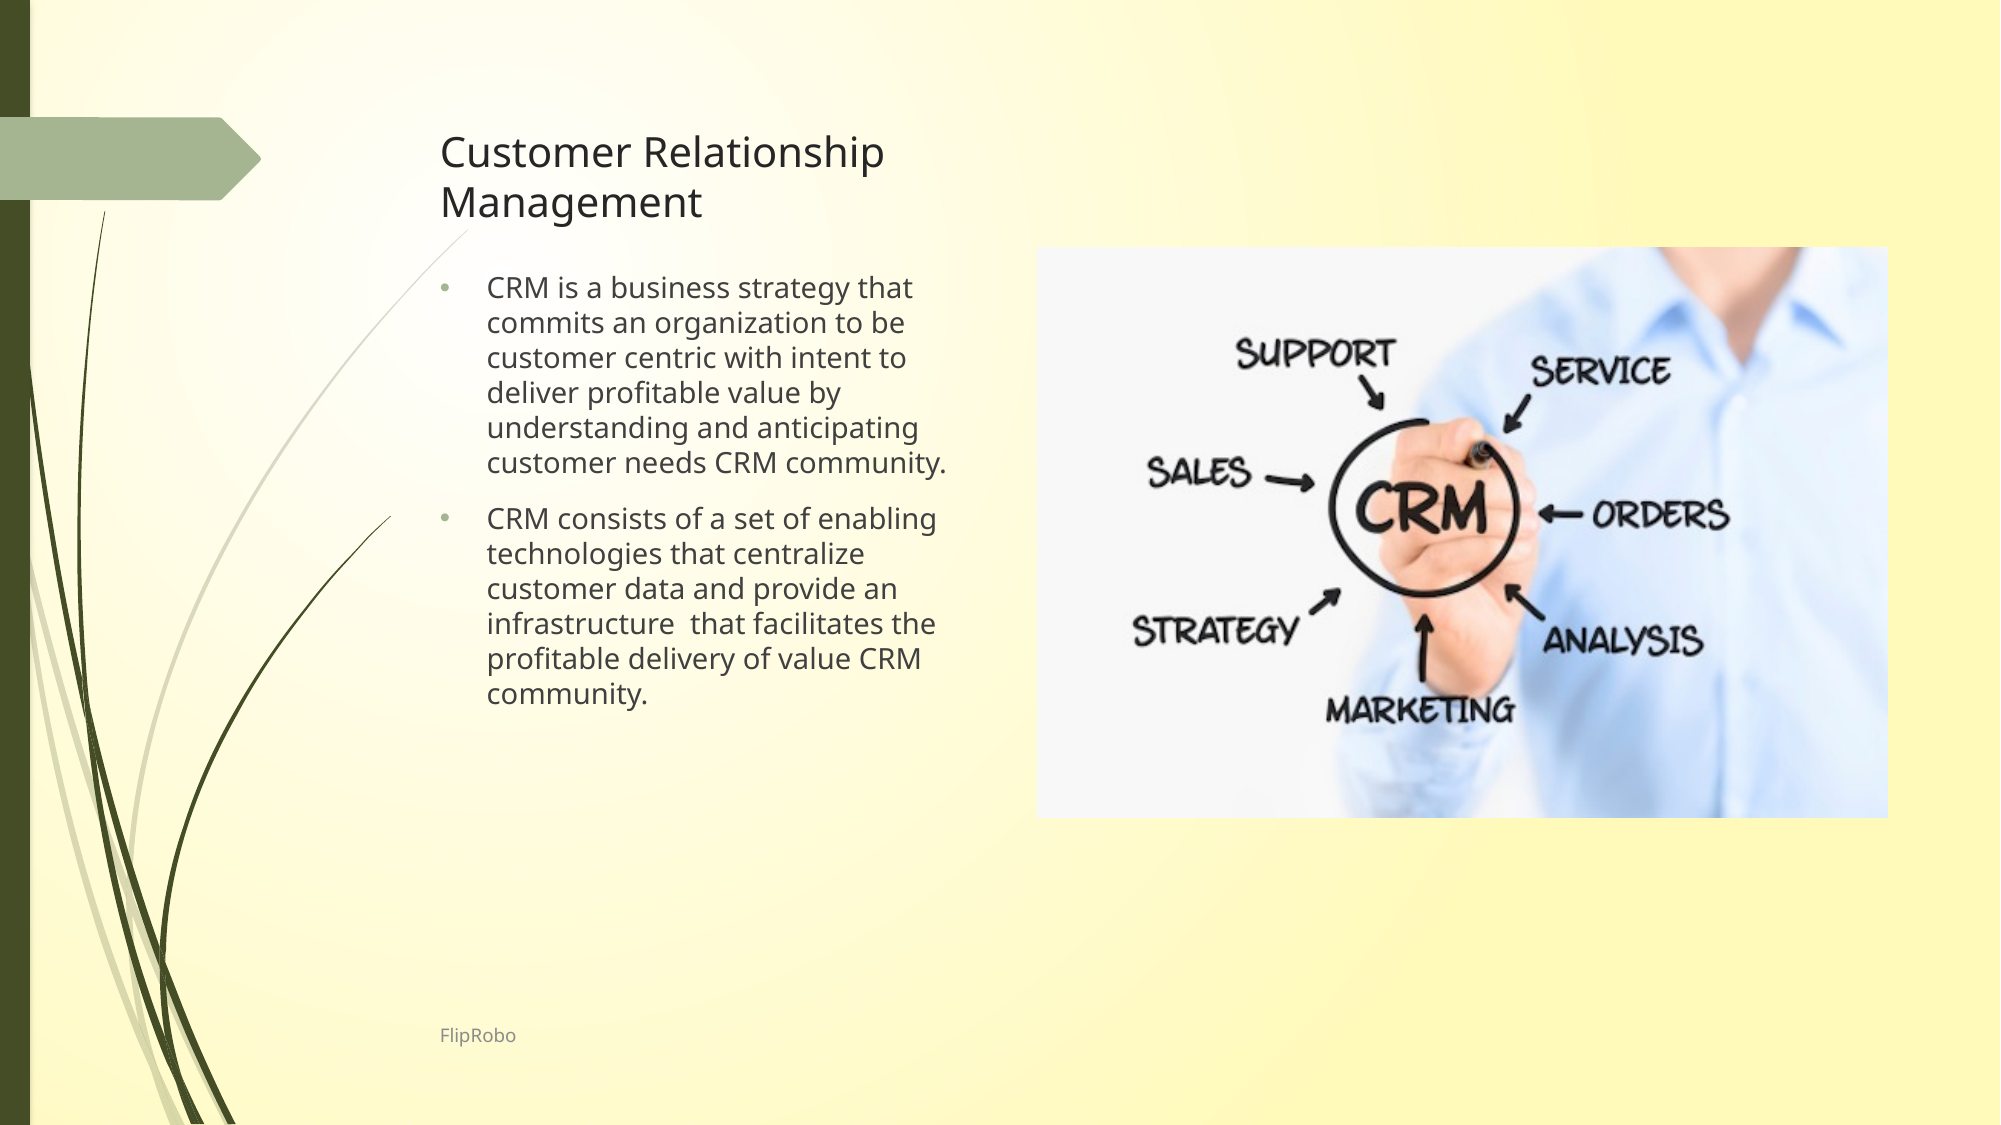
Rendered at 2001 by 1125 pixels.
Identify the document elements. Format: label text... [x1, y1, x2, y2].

list CRM is a business strategy that commits an organization to be customer centric with intent to deliver profitable value by understanding and anticipating customer needs CRM community. CRM consists of a set of enabling technologies that centralize customer data and provide an infrastructure that facilitates the profitable delivery of value CRM community. [424, 262, 1000, 962]
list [1036, 247, 1888, 818]
title Customer Relationship Management [424, 73, 1000, 234]
footer FlipRobo [424, 1006, 1675, 1067]
